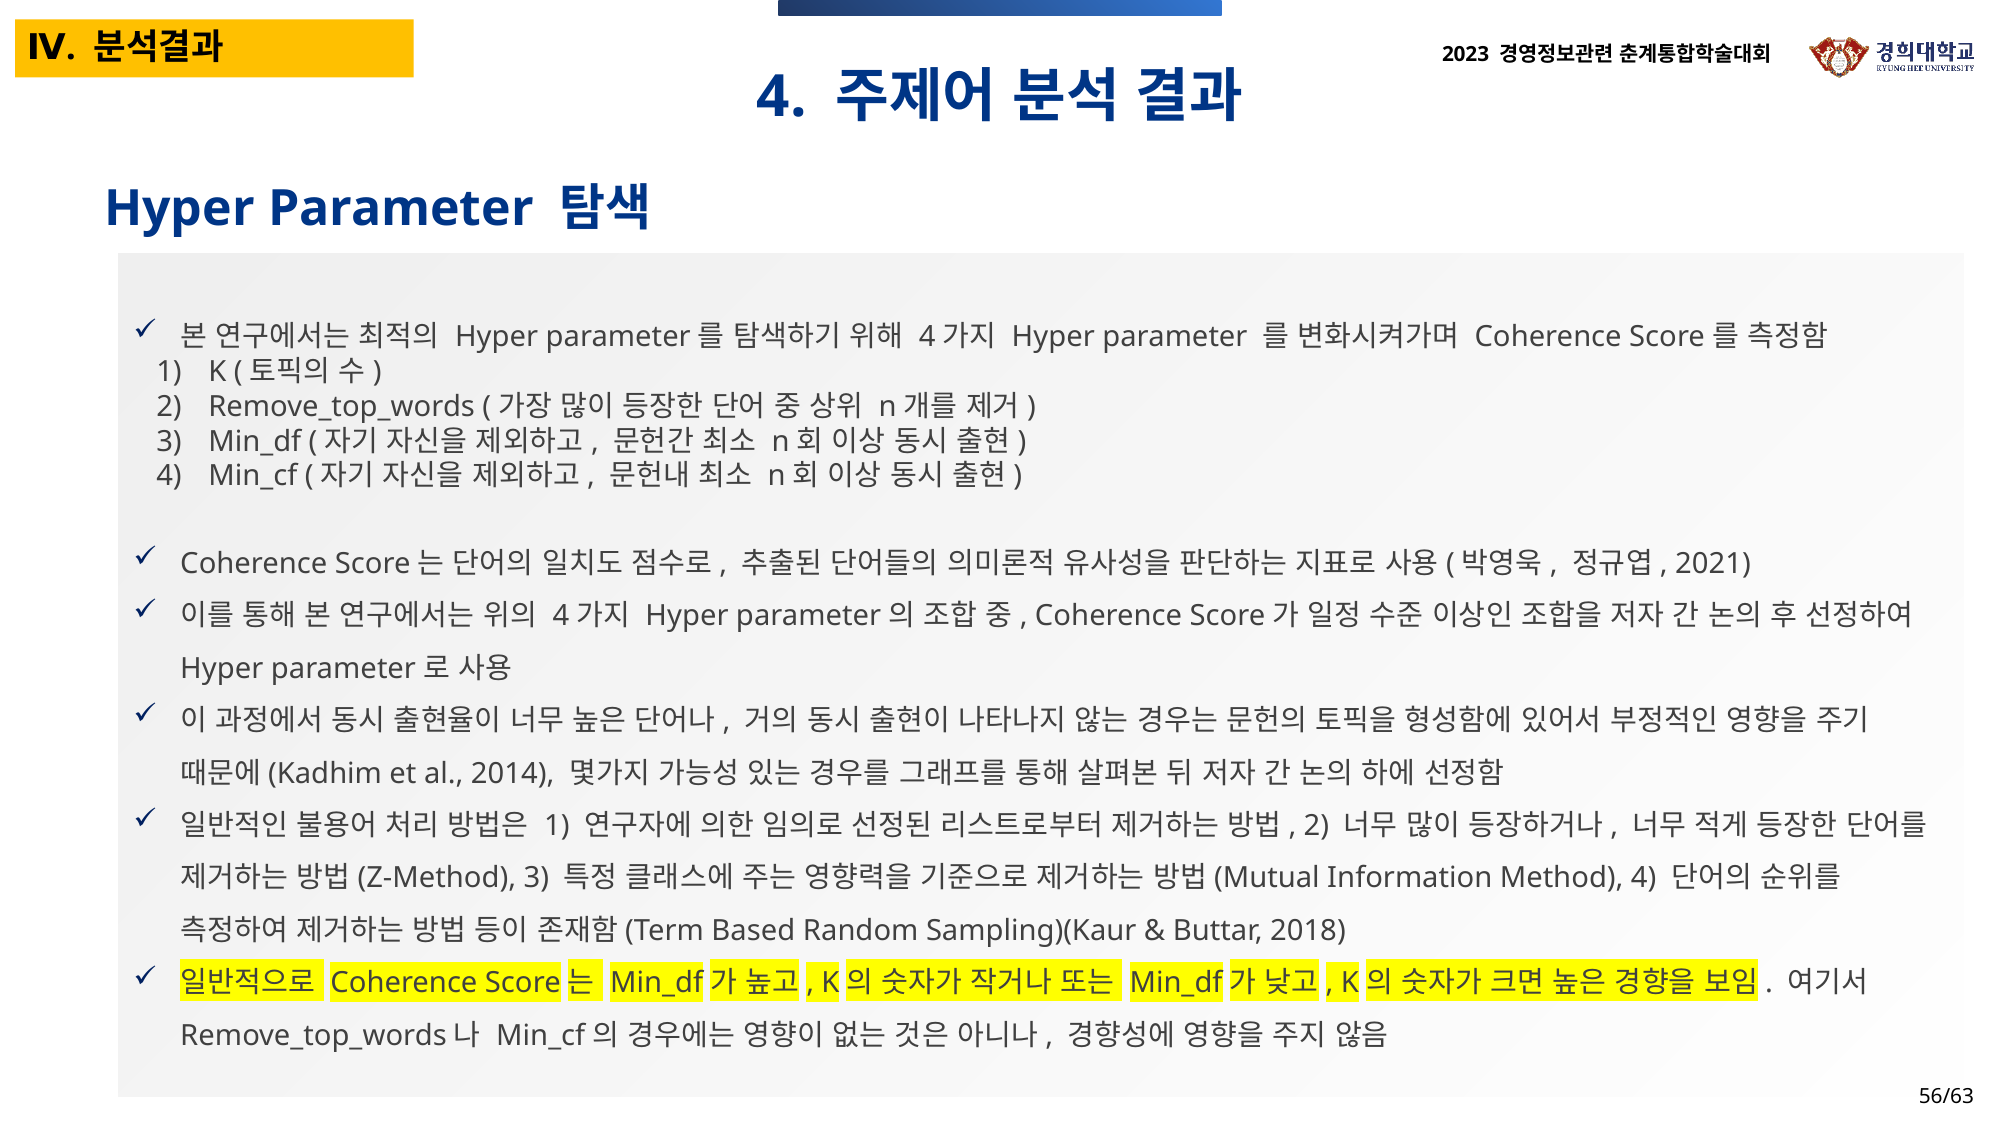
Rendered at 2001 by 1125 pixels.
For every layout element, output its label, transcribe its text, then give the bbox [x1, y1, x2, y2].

text_box Ⅳ. 분석결과 [12, 16, 306, 74]
text_box [15, 19, 414, 78]
slide_number 56/63 [1538, 1058, 1989, 1119]
text_box 4. 주제어 분석 결과 [540, 50, 1459, 136]
text_box Hyper Parameter 탐색 [89, 167, 1115, 243]
text_box 본 연구에서는 최적의 Hyper parameter를 탐색하기 위해 4가지 Hyper parameter 를 변화시켜가며 Coherence Score를 측정함 K (토픽의 수) Remove_top_words (가장 많이 등장한 단어 중 상위 n개를 제거) Min_df (자기 자신을 제외하고, 문헌간 최소 n회 이상 동시 출현) Min_cf (자기 자신을 제외하고, 문헌내 최소 n회 이상 동시 출현) Coherence Score는 단어의 일치도 점수로, 추출된 단어들의 의미론적 유사성을 판단하는 지표로 사용(박영욱, 정규엽, 2021) 이를 통해 본 연구에서는 위의 4가지 Hyper parameter의 조합 중, Coherence Score가 일정 수준 이상인 조합을 저자 간 논의 후 선정하여 Hyper parameter로 사용 이 과정에서 동시 출현율이 너무 높은 단어나, 거의 동시 출현이 나타나지 않는 경우는 문헌의 토픽을 형성함에 있어서 부정적인 영향을 주기 때문에(Kadhim et al., 2014), 몇가지 가능성 있는 경우를 그래프를 통해 살펴본 뒤 저자 간 논의 하에 선정함 일반적인 불용어 처리 방법은 1) 연구자에 의한 임의로 선정된 리스트로부터 제거하는 방법, 2) 너무 많이 등장하거나, 너무 적게 등장한 단어를 제거하는 방법(Z-Method), 3) 특정 클래스에 주는 영향력을 기준으로 제거하는 방법(Mutual Information Method), 4) 단어의 순위를 측정하여 제거하는 방법 등이 존재함(Term Based Random Sampling)(Kaur & Buttar, 2018) 일반적으로 Coherence Score는 Min_df가 높고, K의 숫자가 작거나 또는 Min_df가 낮고, K의 숫자가 크면 높은 경향을 보임. 여기서 Remove_top_words나 Min_cf의 경우에는 영향이 없는 것은 아니나, 경향성에 영향을 주지 않음 [118, 253, 1965, 1097]
text_box [777, 0, 1223, 17]
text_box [1407, 33, 1974, 78]
